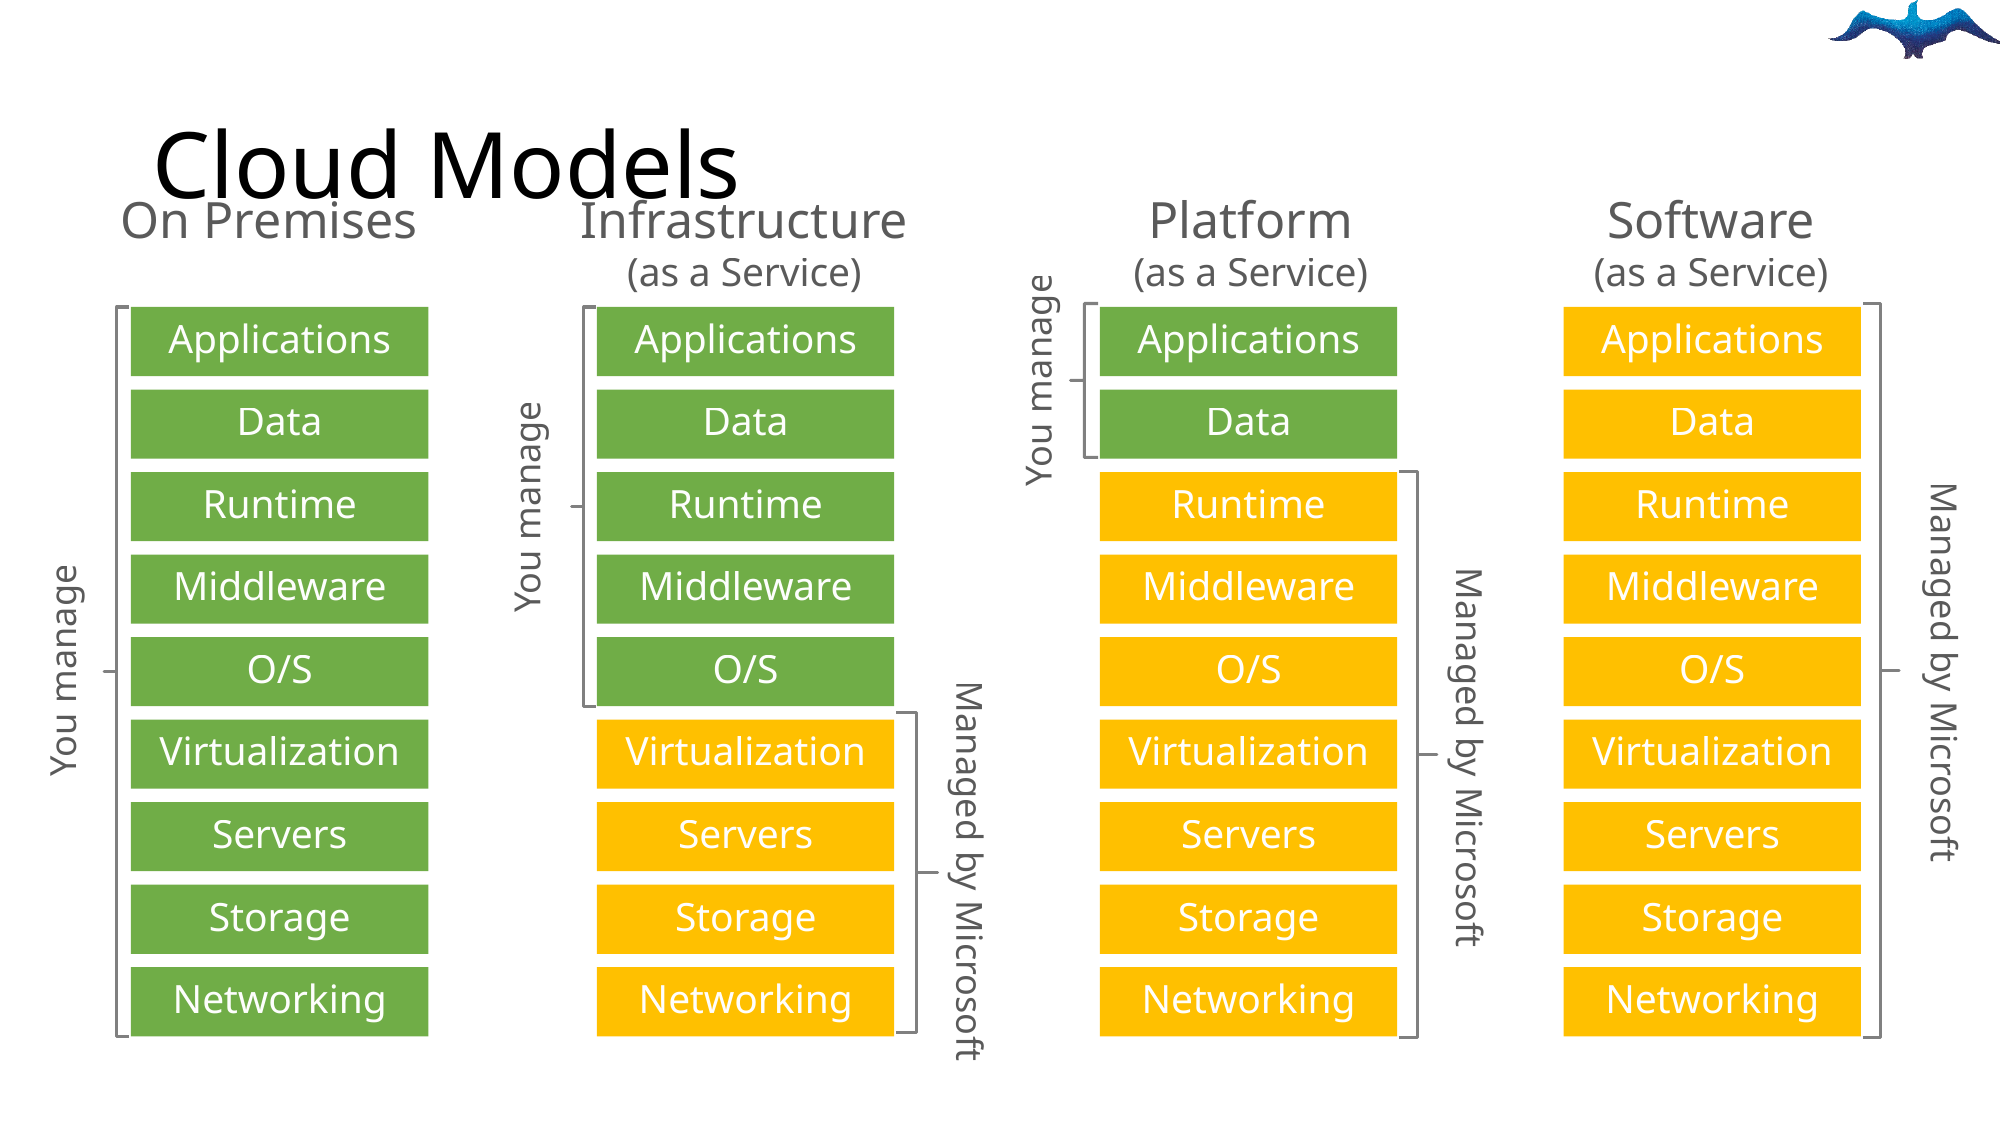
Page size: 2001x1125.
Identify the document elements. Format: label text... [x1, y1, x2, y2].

picture [1828, 0, 2000, 59]
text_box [496, 187, 1001, 1061]
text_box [32, 187, 439, 1037]
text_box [1008, 187, 1500, 1038]
title Cloud Models [137, 59, 1863, 278]
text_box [1527, 187, 1975, 1038]
